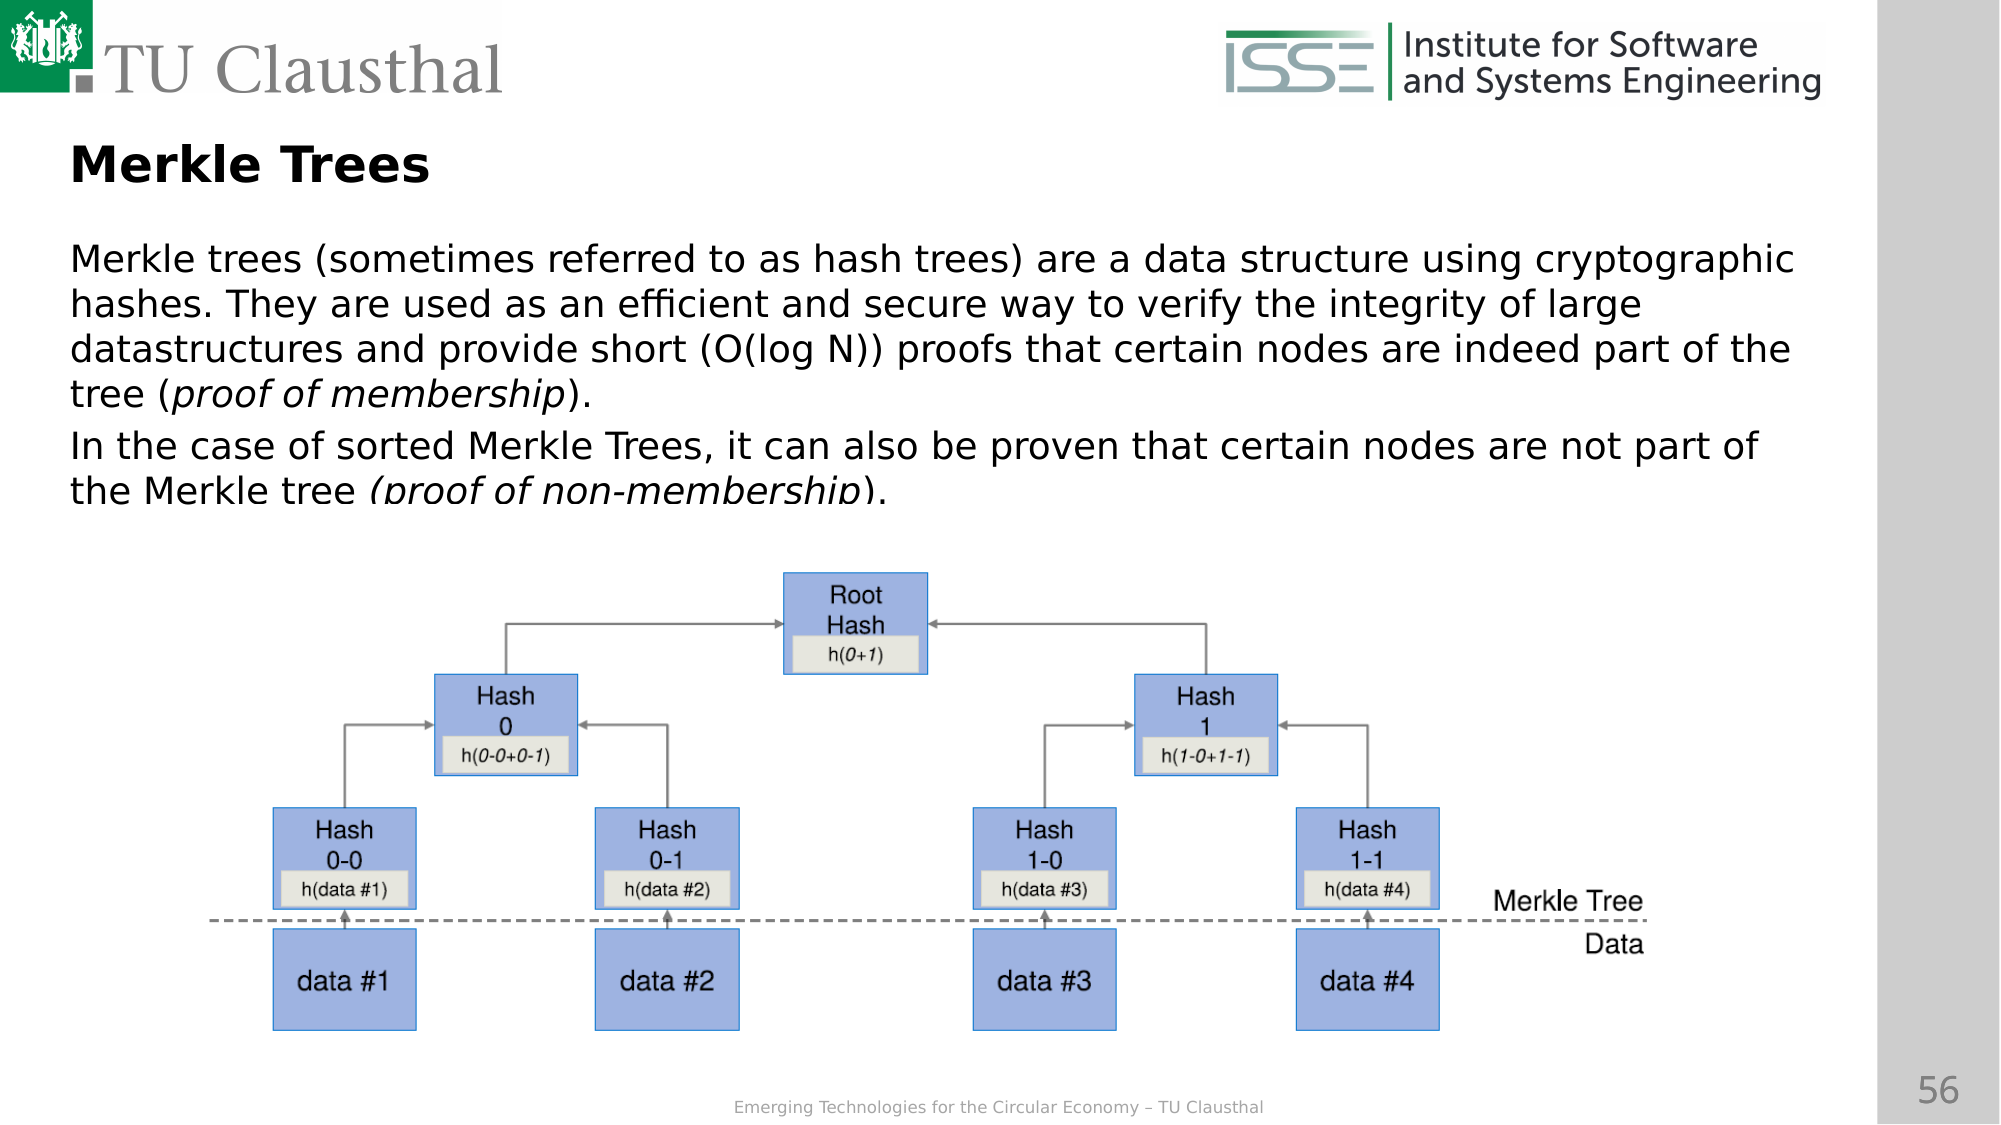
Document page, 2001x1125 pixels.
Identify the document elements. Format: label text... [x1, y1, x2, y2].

picture [1218, 22, 1826, 107]
text_box Merkle Trees [55, 125, 1819, 208]
picture [0, 0, 502, 93]
text_box Merkle trees (sometimes referred to as hash trees) are a data structure using cryptographic hashes. They are used as an efficient and secure way to verify the integrity of large datastructures and provide short (O(log N)) proofs that certain nodes are indeed part of the tree (proof of membership). In the case of sorted Merkle Trees, it can also be proven that certain nodes are not part of the Merkle tree (proof of non-membership). [55, 208, 1819, 1035]
picture [194, 504, 1650, 1065]
